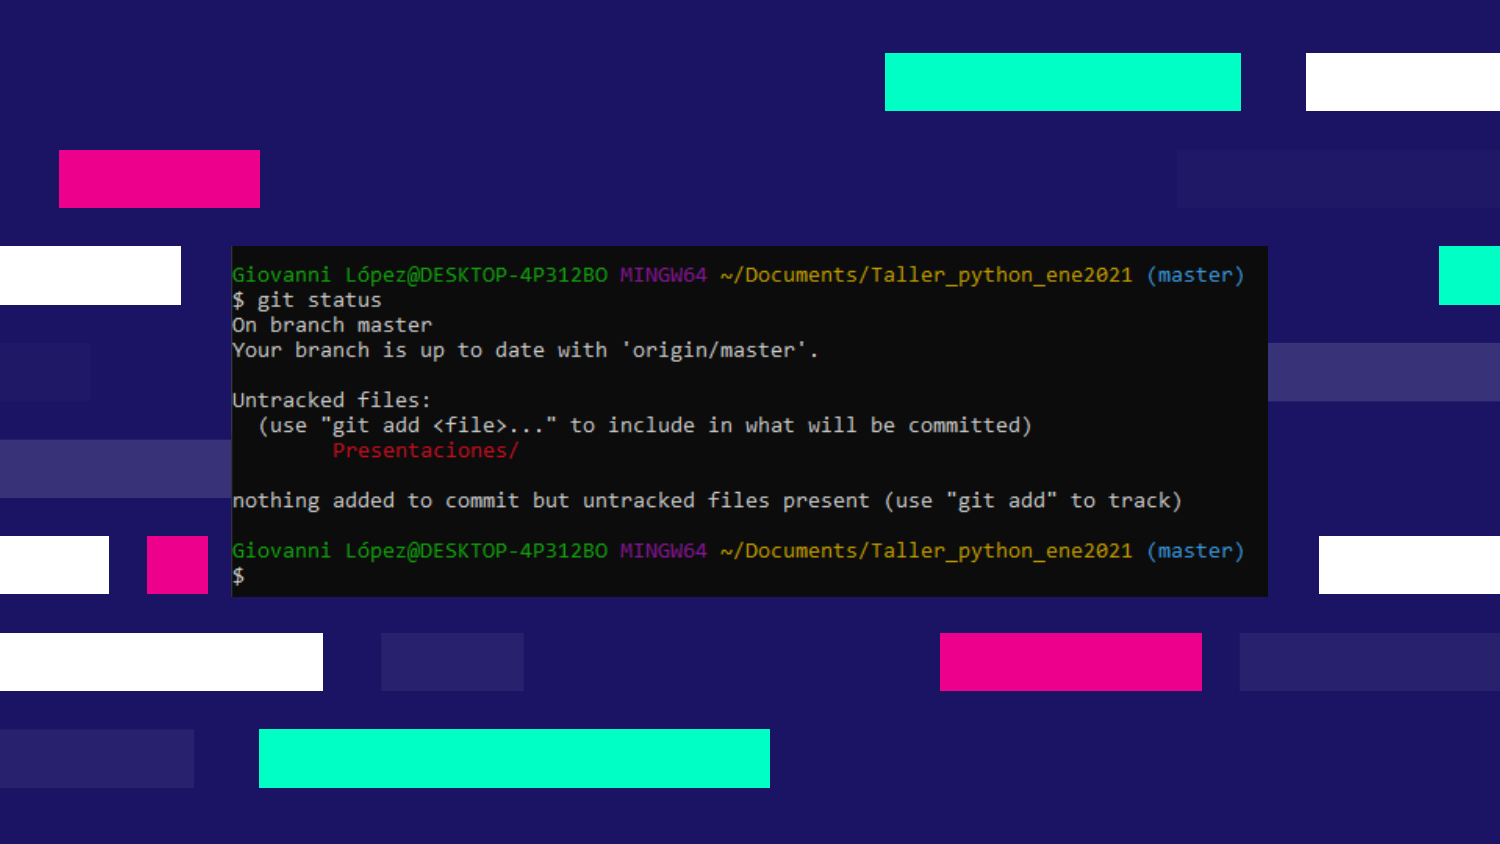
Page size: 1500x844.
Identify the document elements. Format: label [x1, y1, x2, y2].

picture [231, 246, 1269, 598]
